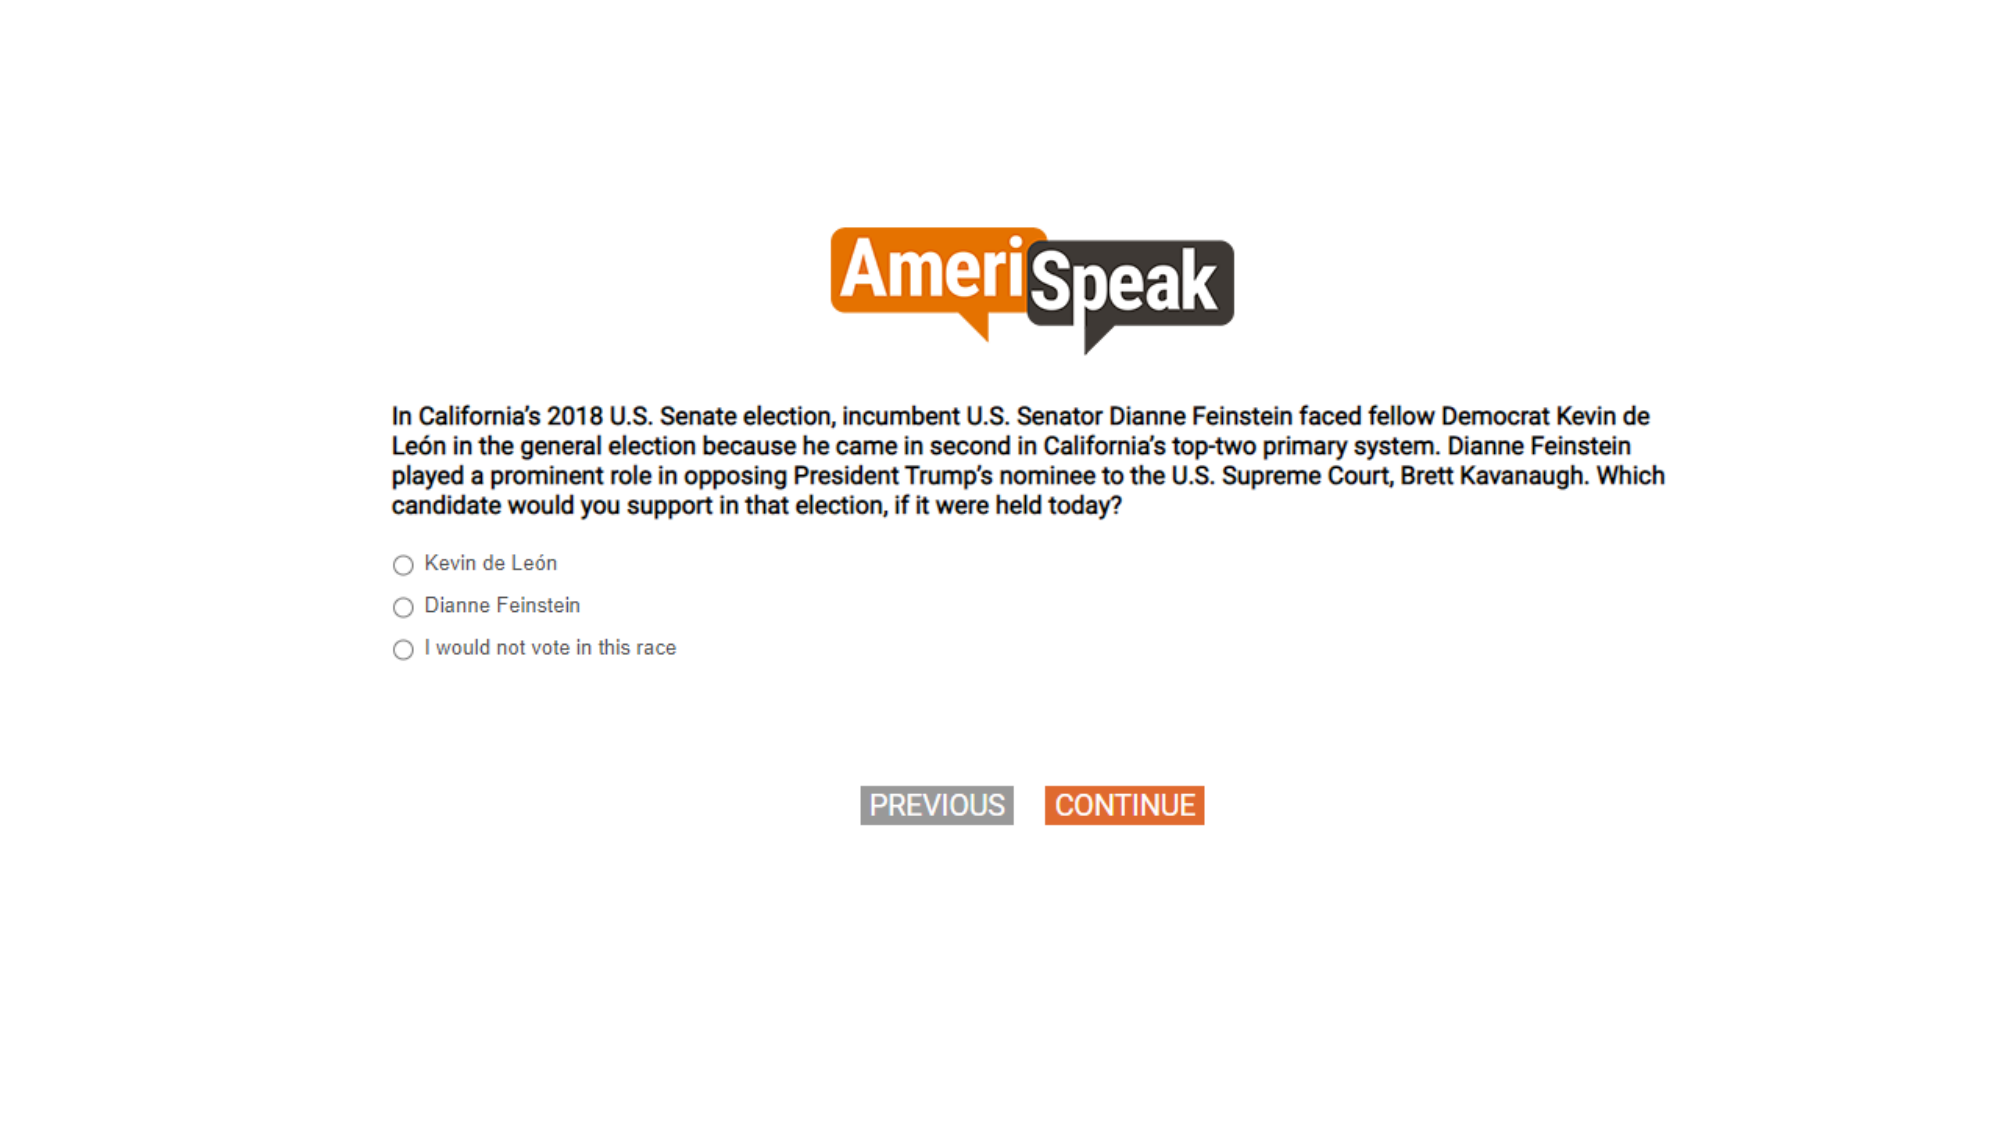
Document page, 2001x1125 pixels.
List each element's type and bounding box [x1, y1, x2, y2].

picture [159, 187, 1841, 938]
